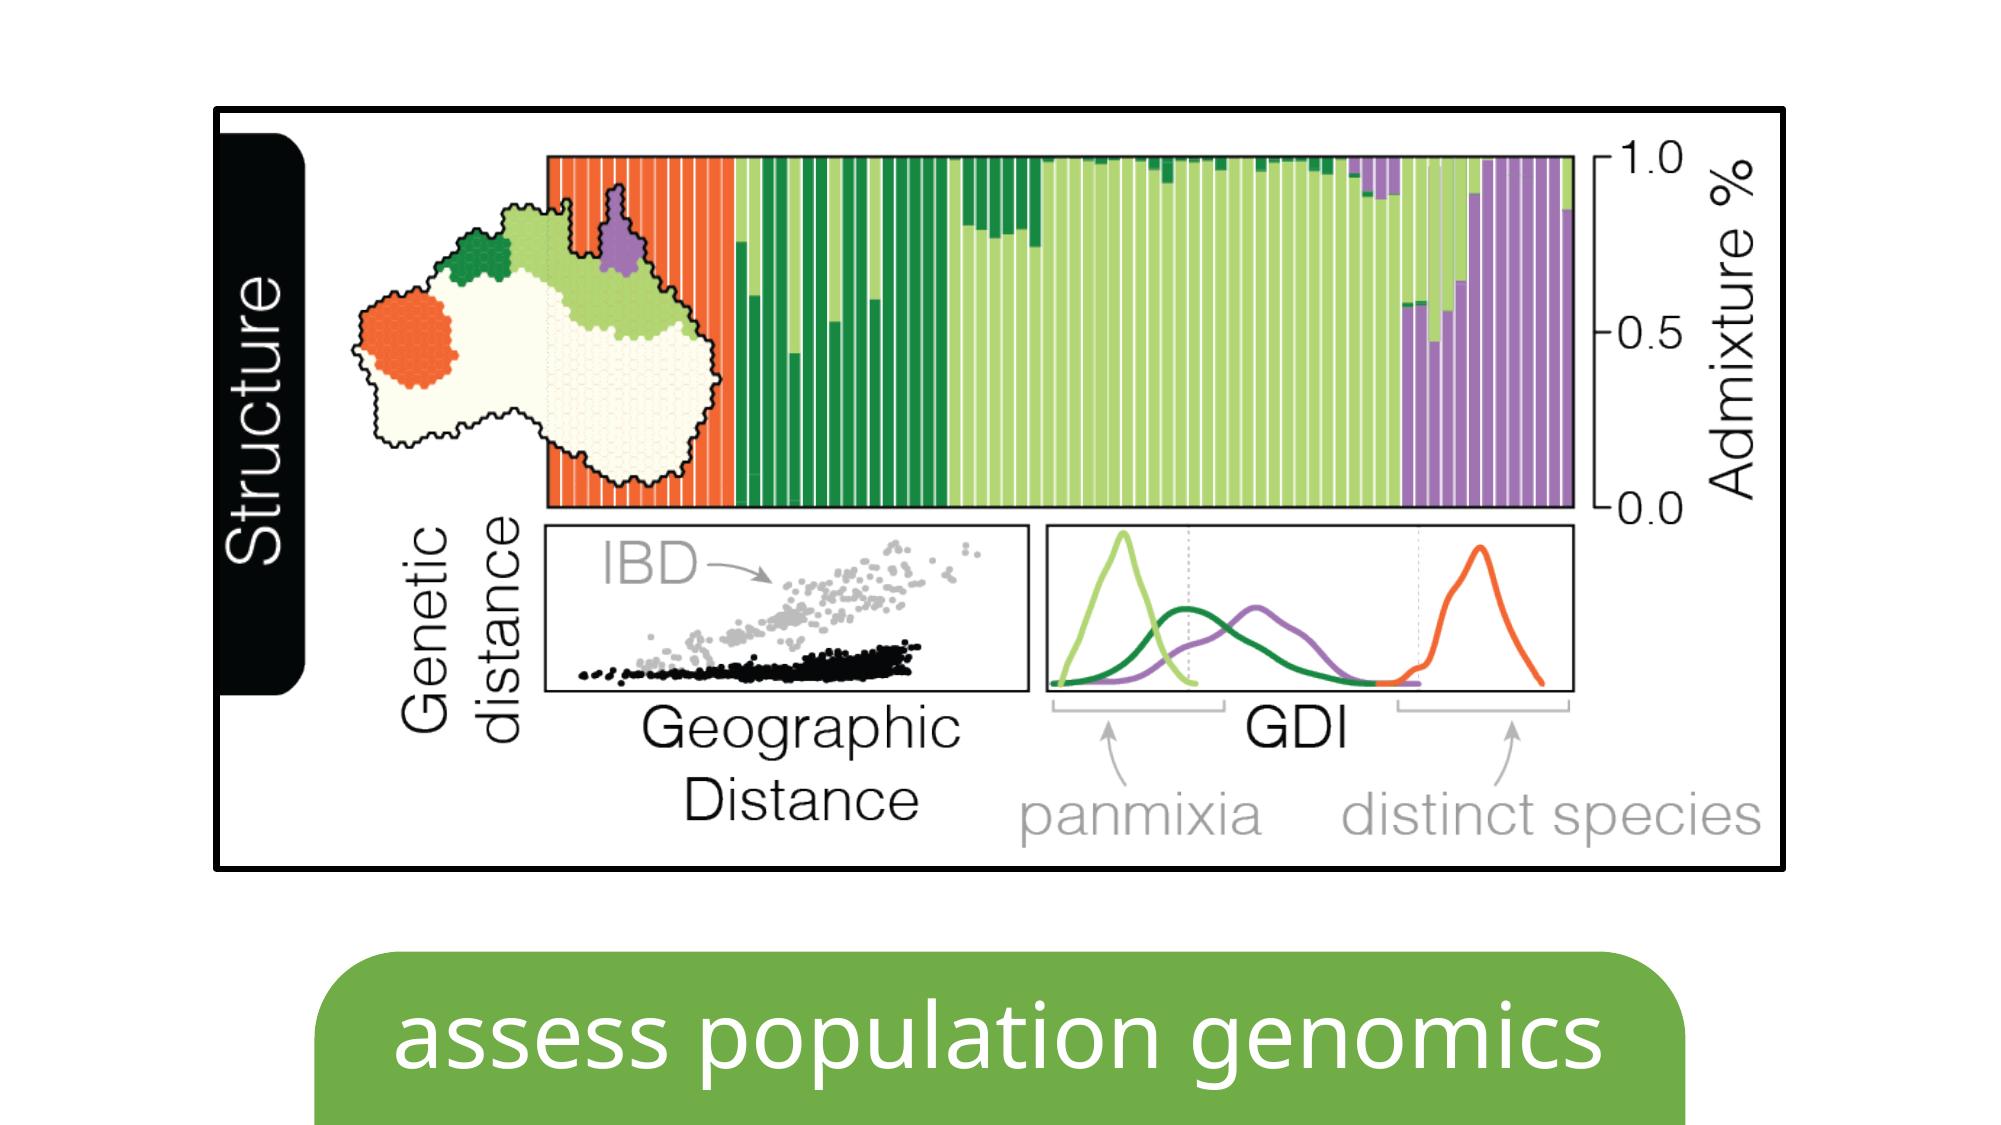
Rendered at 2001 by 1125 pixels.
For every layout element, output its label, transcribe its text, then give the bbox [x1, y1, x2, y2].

text_box assess population genomics [125, 1016, 1875, 1125]
text_box [316, 950, 1684, 1016]
picture [219, 112, 1781, 866]
